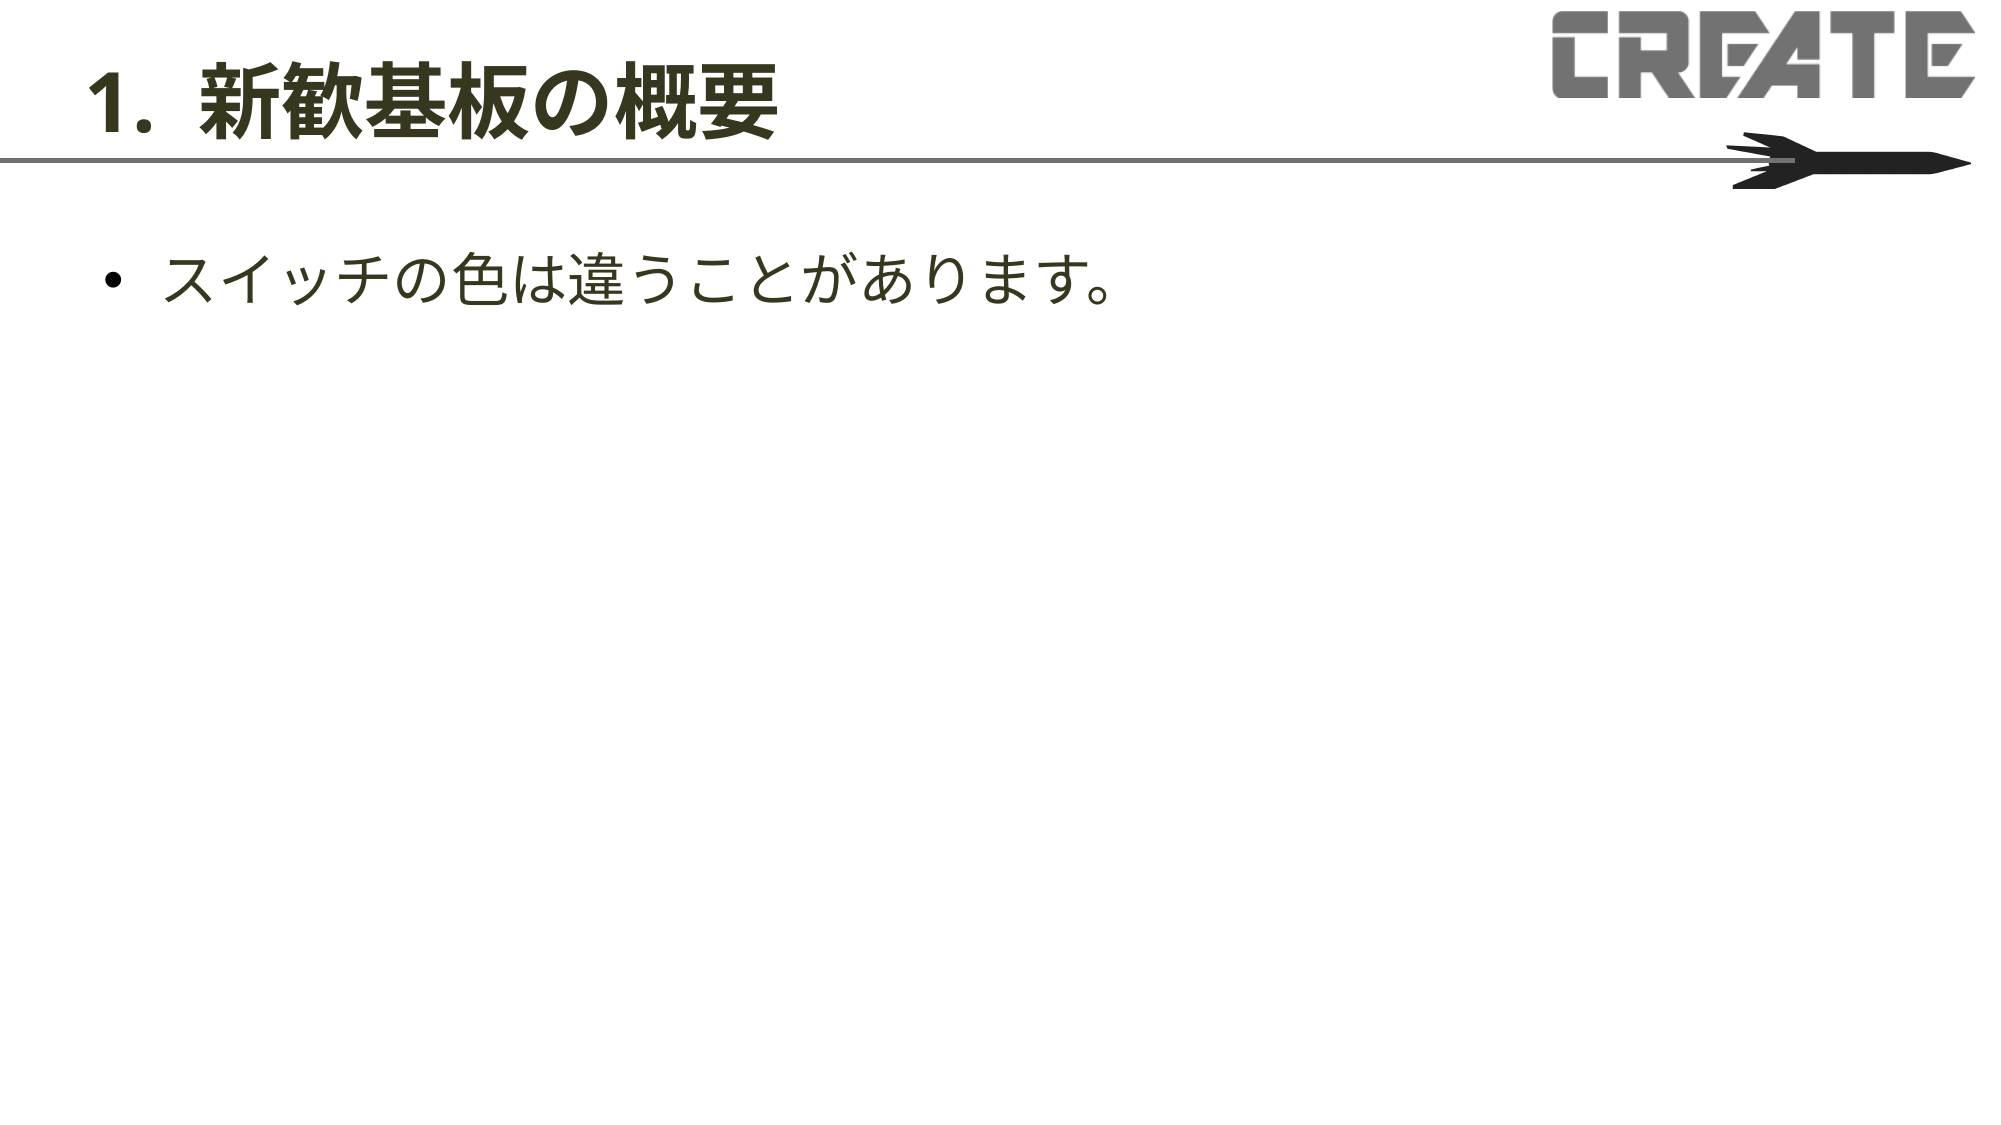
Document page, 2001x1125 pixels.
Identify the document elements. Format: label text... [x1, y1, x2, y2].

picture [1552, 11, 1975, 98]
title 1. 新歓基板の概要 [70, 43, 1521, 168]
list スイッチの色は違うことがあります。 [70, 243, 1796, 1061]
picture [1726, 133, 1971, 189]
